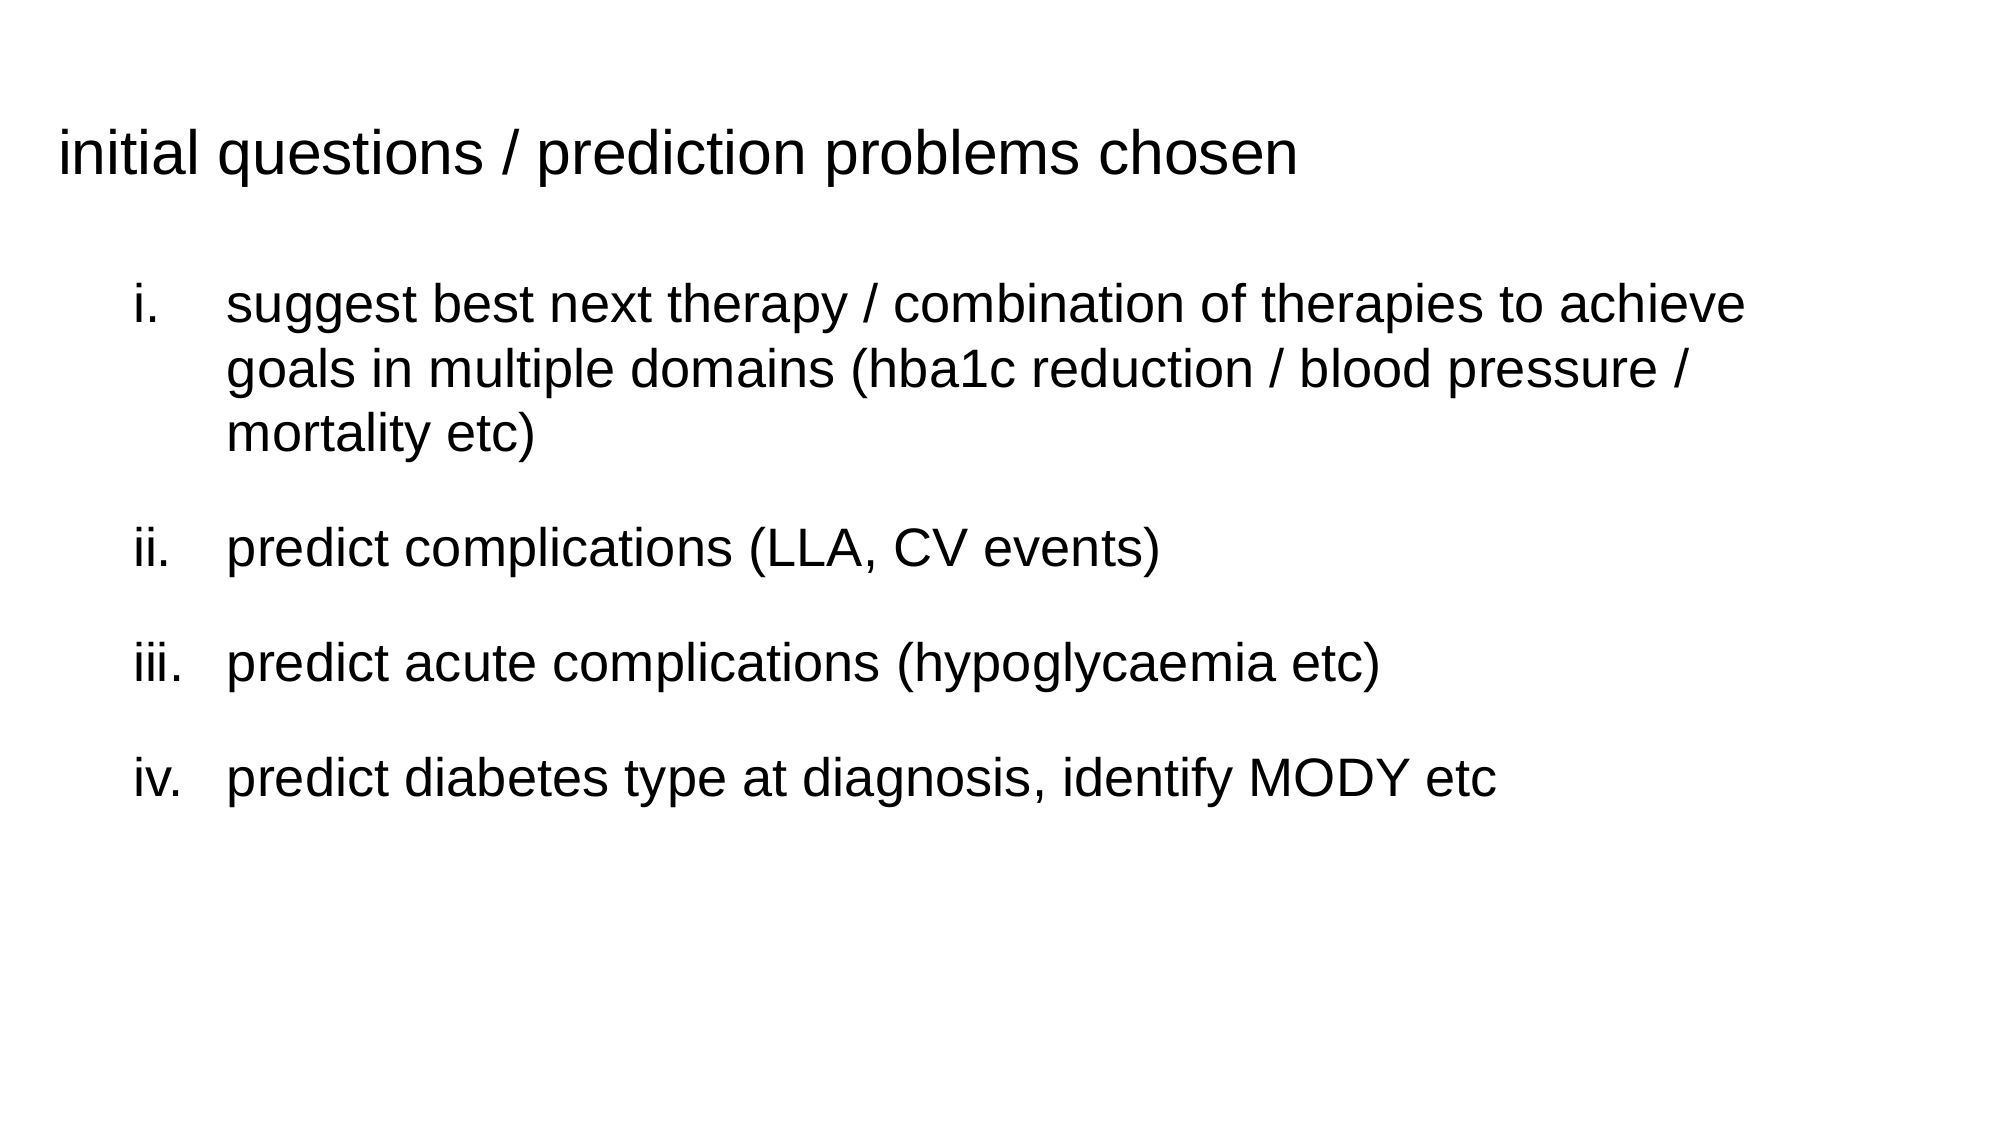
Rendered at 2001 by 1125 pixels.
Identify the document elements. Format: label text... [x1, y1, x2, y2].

text_box initial questions / prediction problems chosen [43, 104, 1365, 195]
text_box suggest best next therapy / combination of therapies to achieve goals in multiple domains (hba1c reduction / blood pressure / mortality etc) predict complications (LLA, CV events) predict acute complications (hypoglycaemia etc) predict diabetes type at diagnosis, identify MODY etc [43, 260, 1903, 816]
